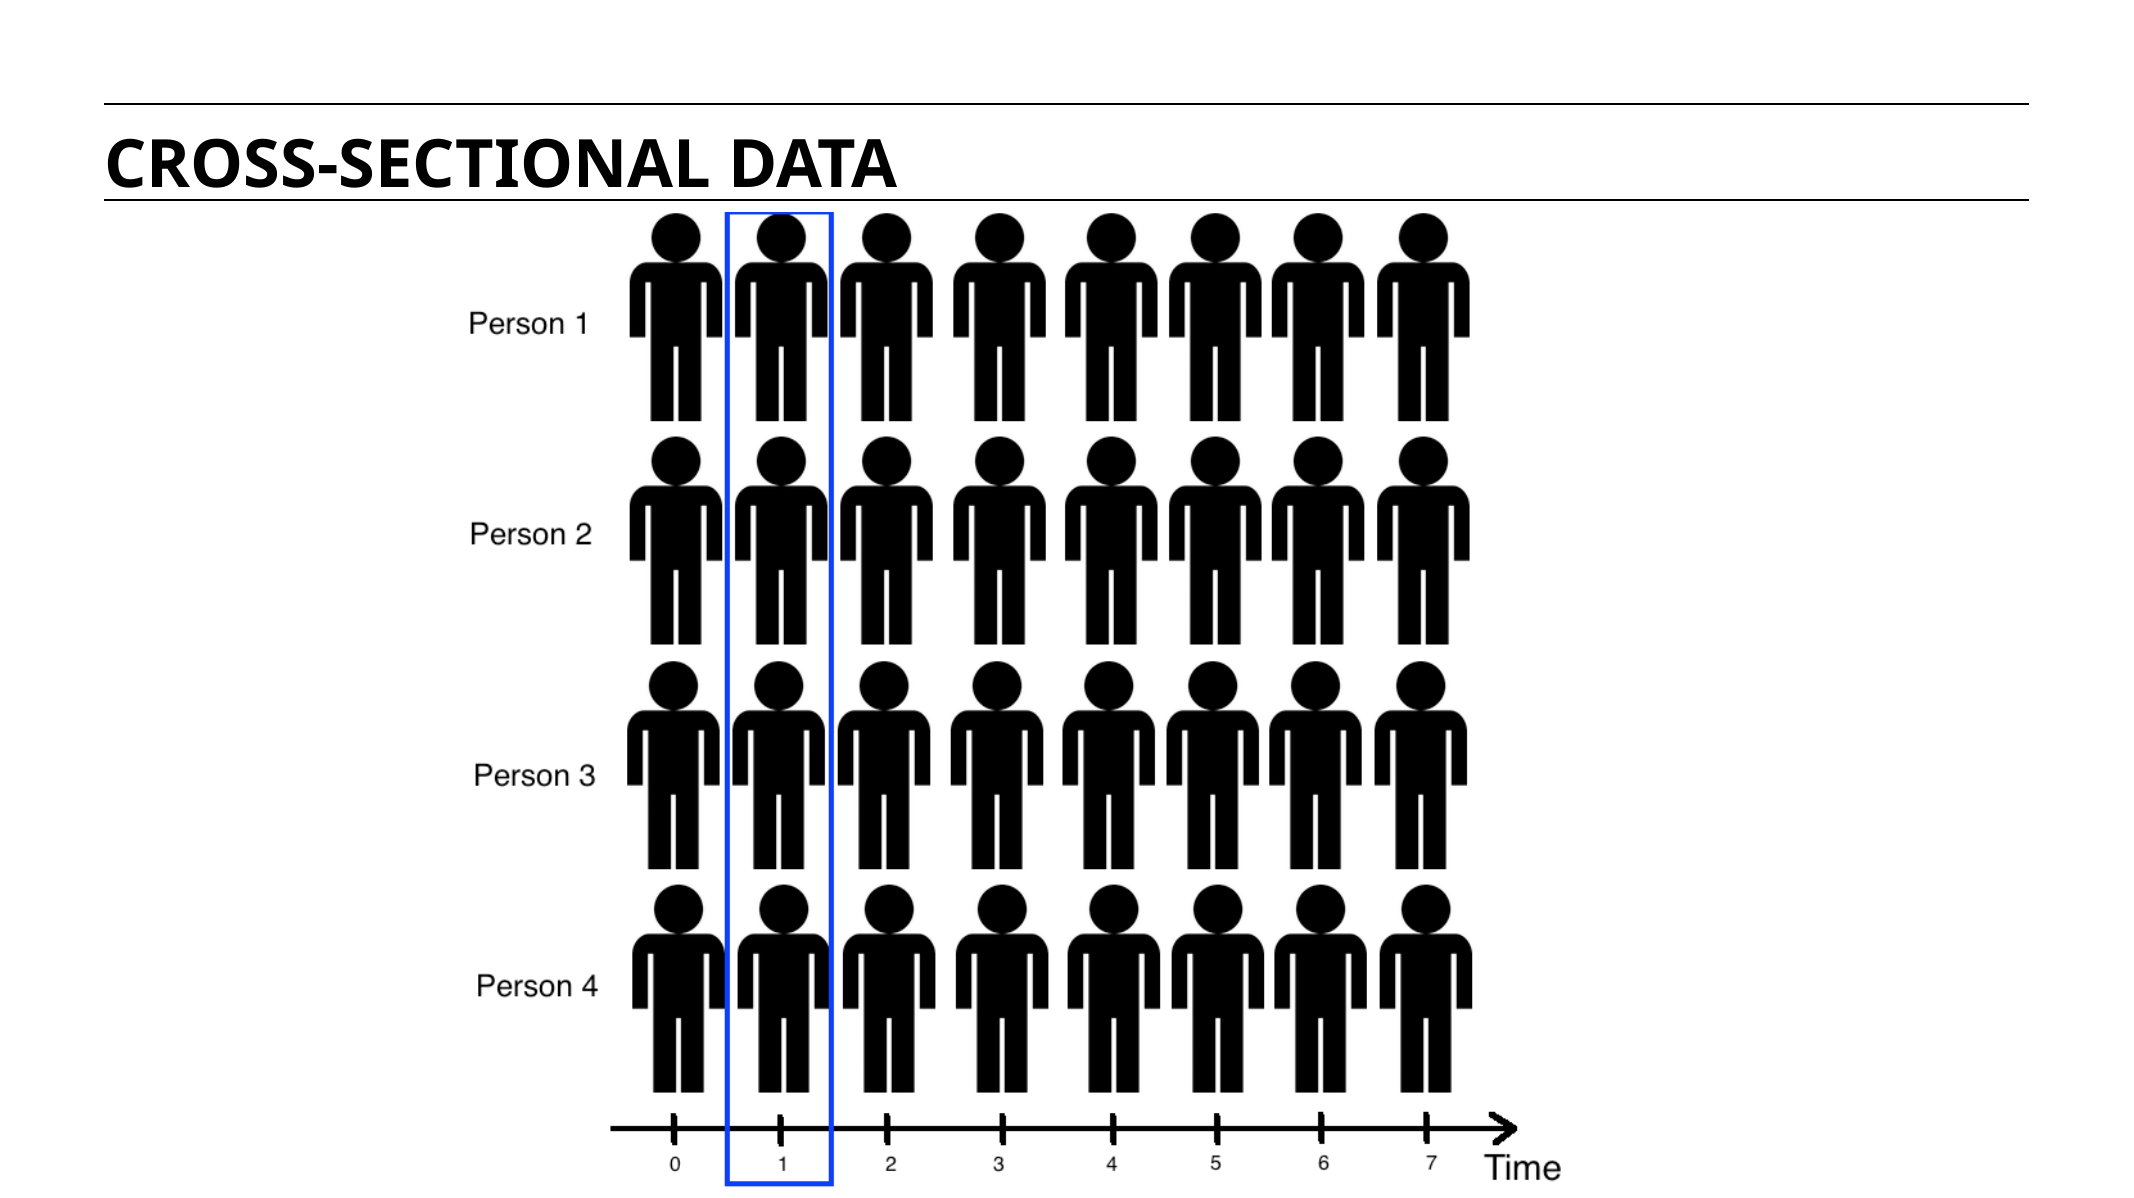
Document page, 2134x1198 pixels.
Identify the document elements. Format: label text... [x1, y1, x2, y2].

picture [409, 211, 1725, 1198]
text_box CROSS-SECTIONAL DATA [104, 120, 1371, 192]
